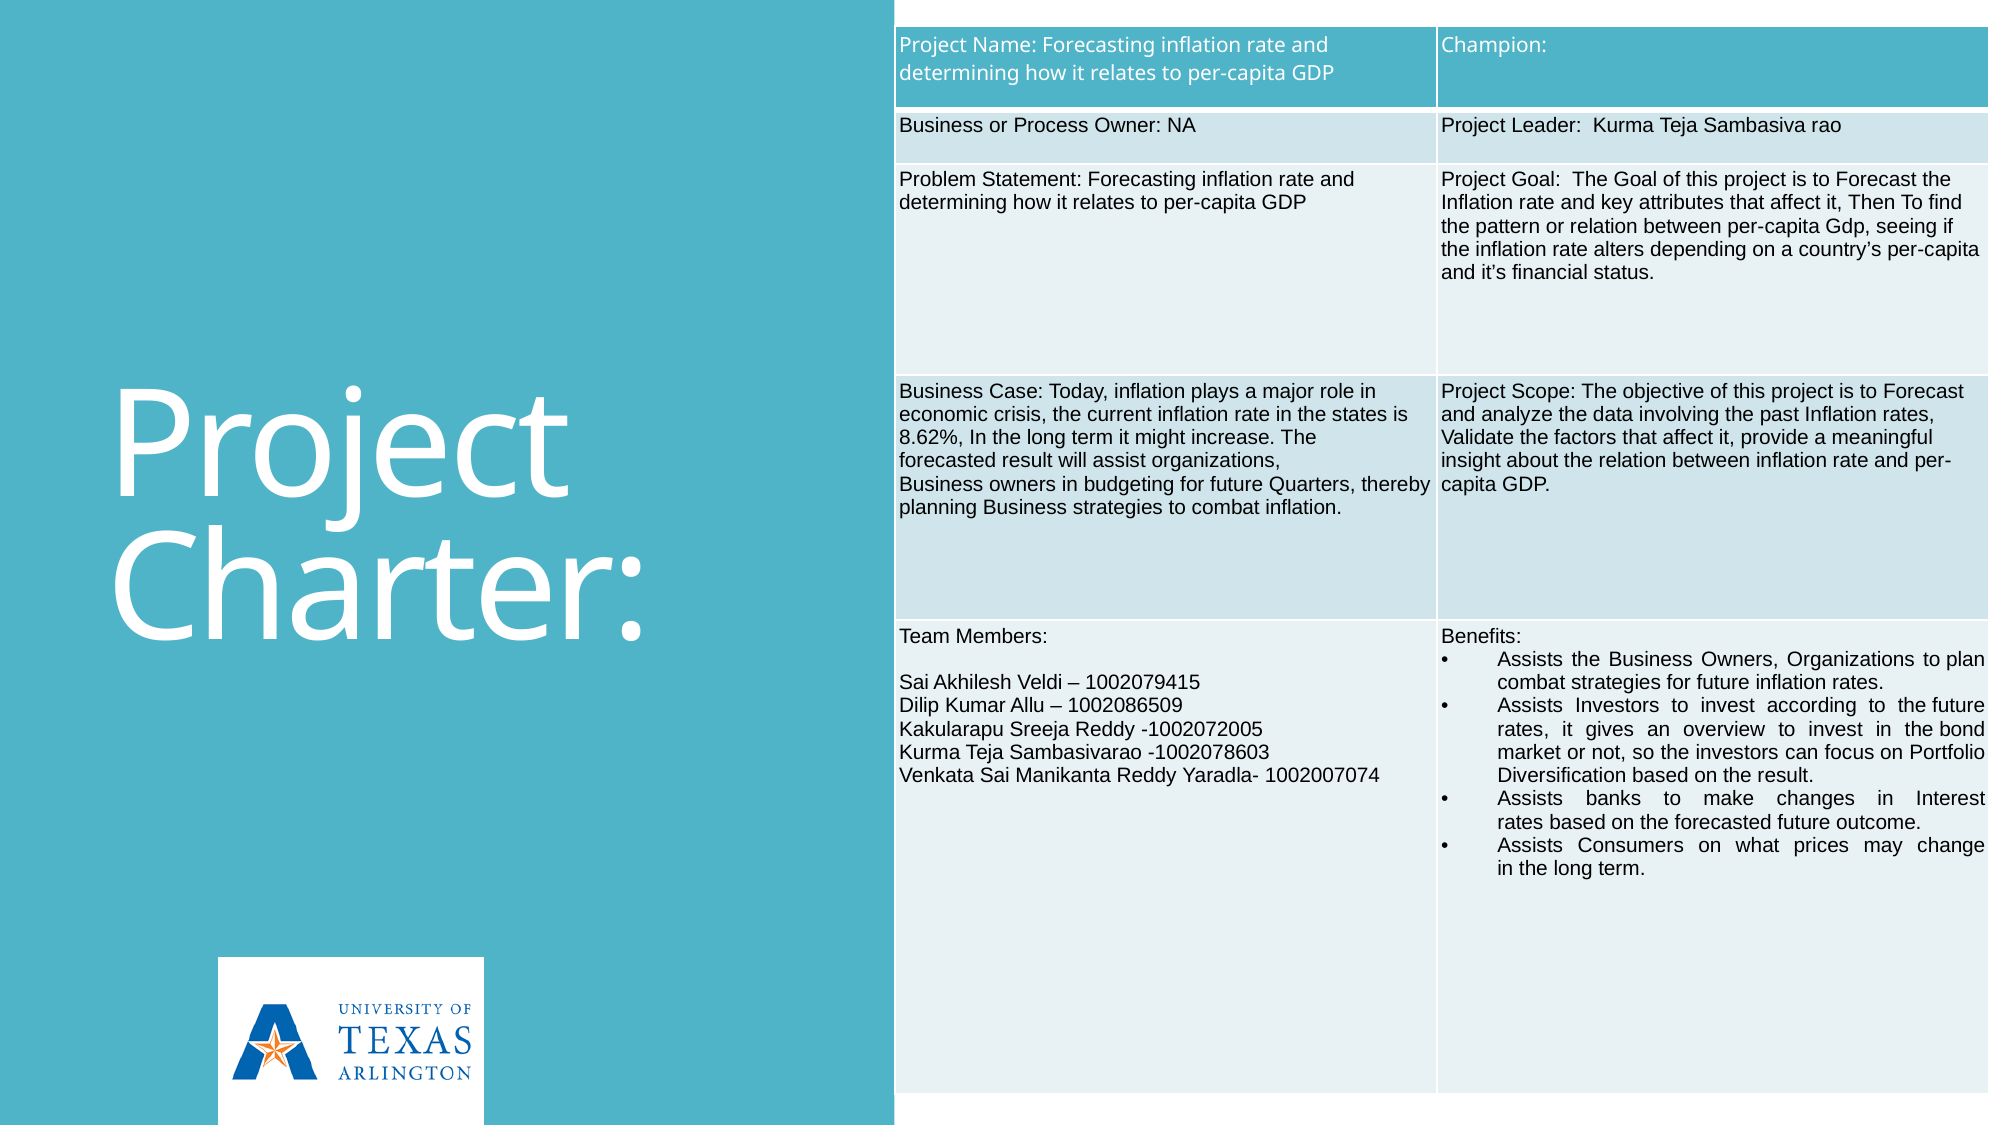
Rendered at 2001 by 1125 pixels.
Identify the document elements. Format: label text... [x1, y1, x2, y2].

table_cell Team Members:​ ​ Sai Akhilesh Veldi – 1002079415​ Dilip Kumar Allu – 1002086509​ Kakularapu Sreeja Reddy -1002072005​ Kurma Teja Sambasivarao -1002078603​ Venkata Sai Manikanta Reddy Yaradla- 1002007074​ ​ [896, 621, 1436, 1093]
text_box [894, 0, 2000, 1125]
table_header Champion:​ [1438, 27, 1988, 107]
table_cell Problem Statement: Forecasting inflation rate and determining how it relates to per-capita GDP​ ​ ​ [896, 165, 1436, 374]
title Project Charter: [98, 125, 790, 677]
table_cell Business or Process Owner: ​NA [896, 113, 1436, 163]
table_cell Business Case: Today, inflation plays a major role in economic crisis, the current inflation rate in the states is 8.62%, In the long term it might increase. The forecasted result will assist organizations, Business owners in budgeting for future Quarters, thereby planning Business strategies to combat inflation.​ [896, 376, 1436, 619]
table_cell Project Goal: The Goal of this project is to Forecast the Inflation rate and key attributes that affect it, Then To find the pattern or relation between per-capita Gdp, seeing if the inflation rate alters depending on a country’s per-capita and it’s financial status.​ [1438, 165, 1988, 374]
table_cell Project Leader: Kurma Teja Sambasiva rao​ [1438, 113, 1988, 163]
text_box [0, 0, 894, 1125]
picture [218, 957, 484, 1125]
table_header Project Name: Forecasting inflation rate and determining how it relates to per-capita GDP​ [896, 27, 1436, 107]
table_cell Benefits:​ Assists the Business Owners, Organizations to plan combat strategies for future inflation rates.​ Assists Investors to invest according to the future rates, it gives an overview to invest in the bond market or not, so the investors can focus on Portfolio Diversification based on the result.​ Assists banks to make changes in Interest rates based on the forecasted future outcome.​ Assists Consumers on what prices may change in the long term.​ [1438, 621, 1988, 1093]
table_cell Project Scope: The objective of this project is to Forecast and analyze the data involving the past Inflation rates, Validate the factors that affect it, provide a meaningful insight about the relation between inflation rate and per-capita GDP.​ [1438, 376, 1988, 619]
